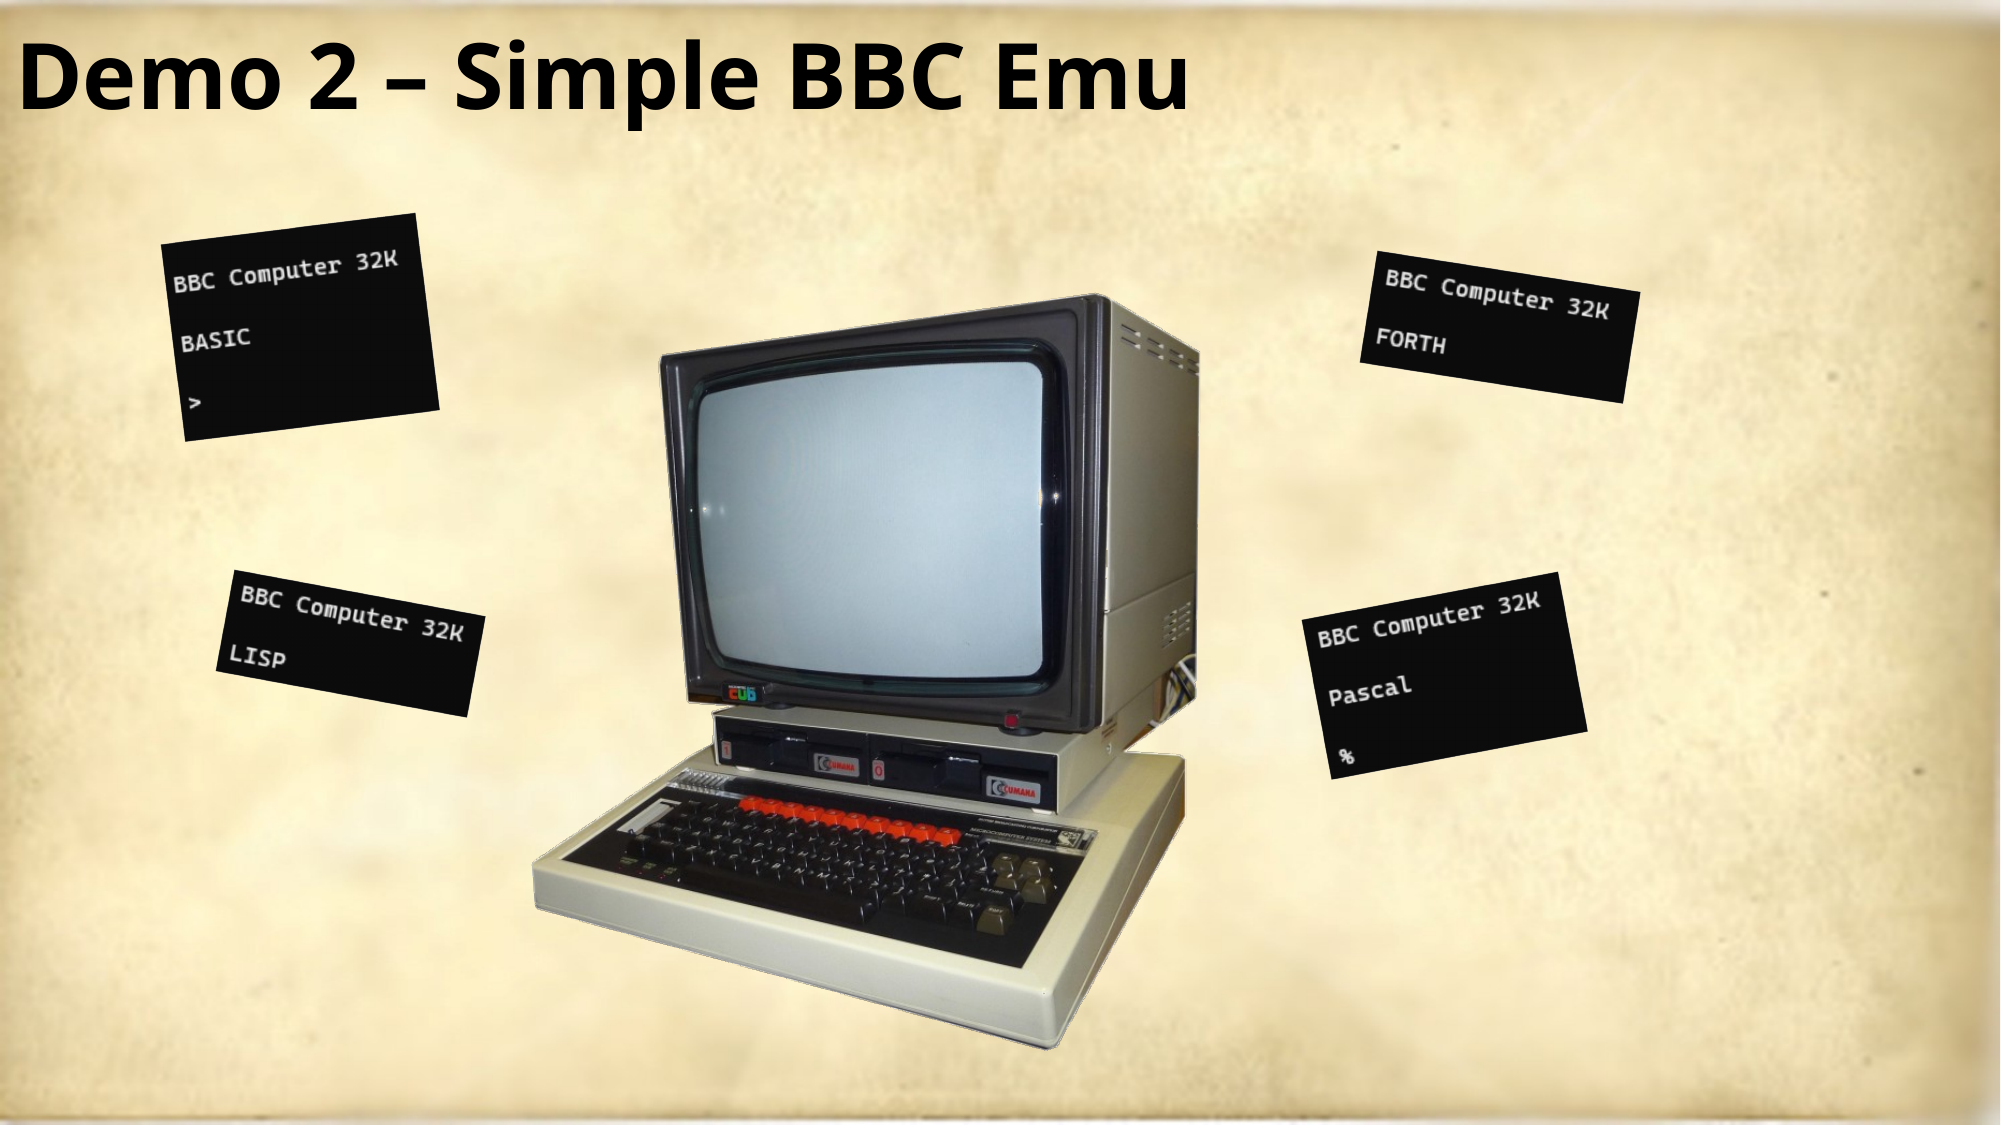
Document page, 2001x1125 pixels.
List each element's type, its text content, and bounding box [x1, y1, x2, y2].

picture [0, 0, 2001, 1125]
title Demo 2 – Simple BBC Emu [0, 0, 1889, 161]
